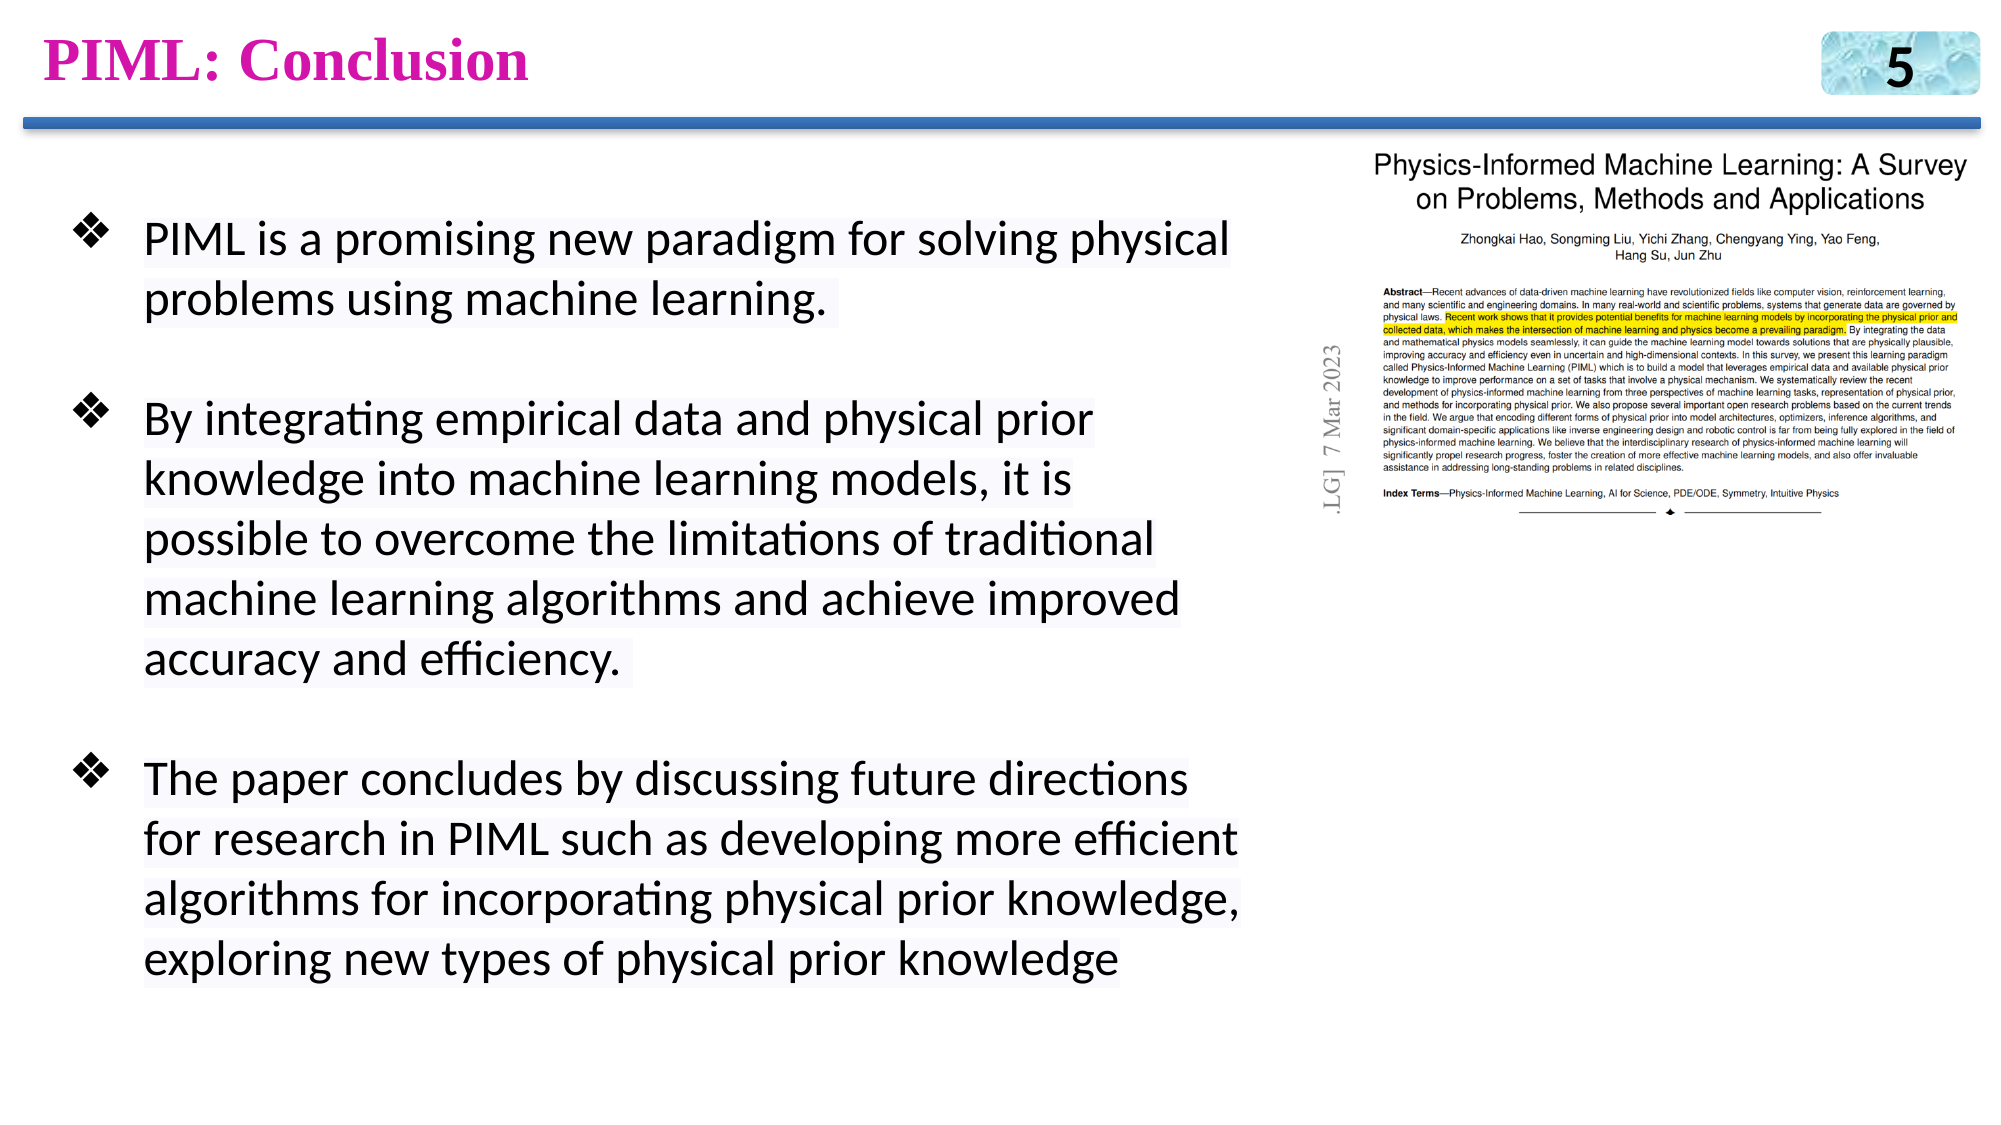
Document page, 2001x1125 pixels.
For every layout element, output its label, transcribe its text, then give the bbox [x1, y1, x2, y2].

text_box PIML is a promising new paradigm for solving physical problems using machine learning. By integrating empirical data and physical prior knowledge into machine learning models, it is possible to overcome the limitations of traditional machine learning algorithms and achieve improved accuracy and efficiency. The paper concludes by discussing future directions for research in PIML such as developing more efficient algorithms for incorporating physical prior knowledge, exploring new types of physical prior knowledge [23, 185, 1263, 1006]
text_box [23, 117, 1981, 129]
title PIML: Conclusion [23, 19, 1440, 104]
picture [1308, 142, 1981, 515]
text_box 5 [1821, 31, 1981, 95]
